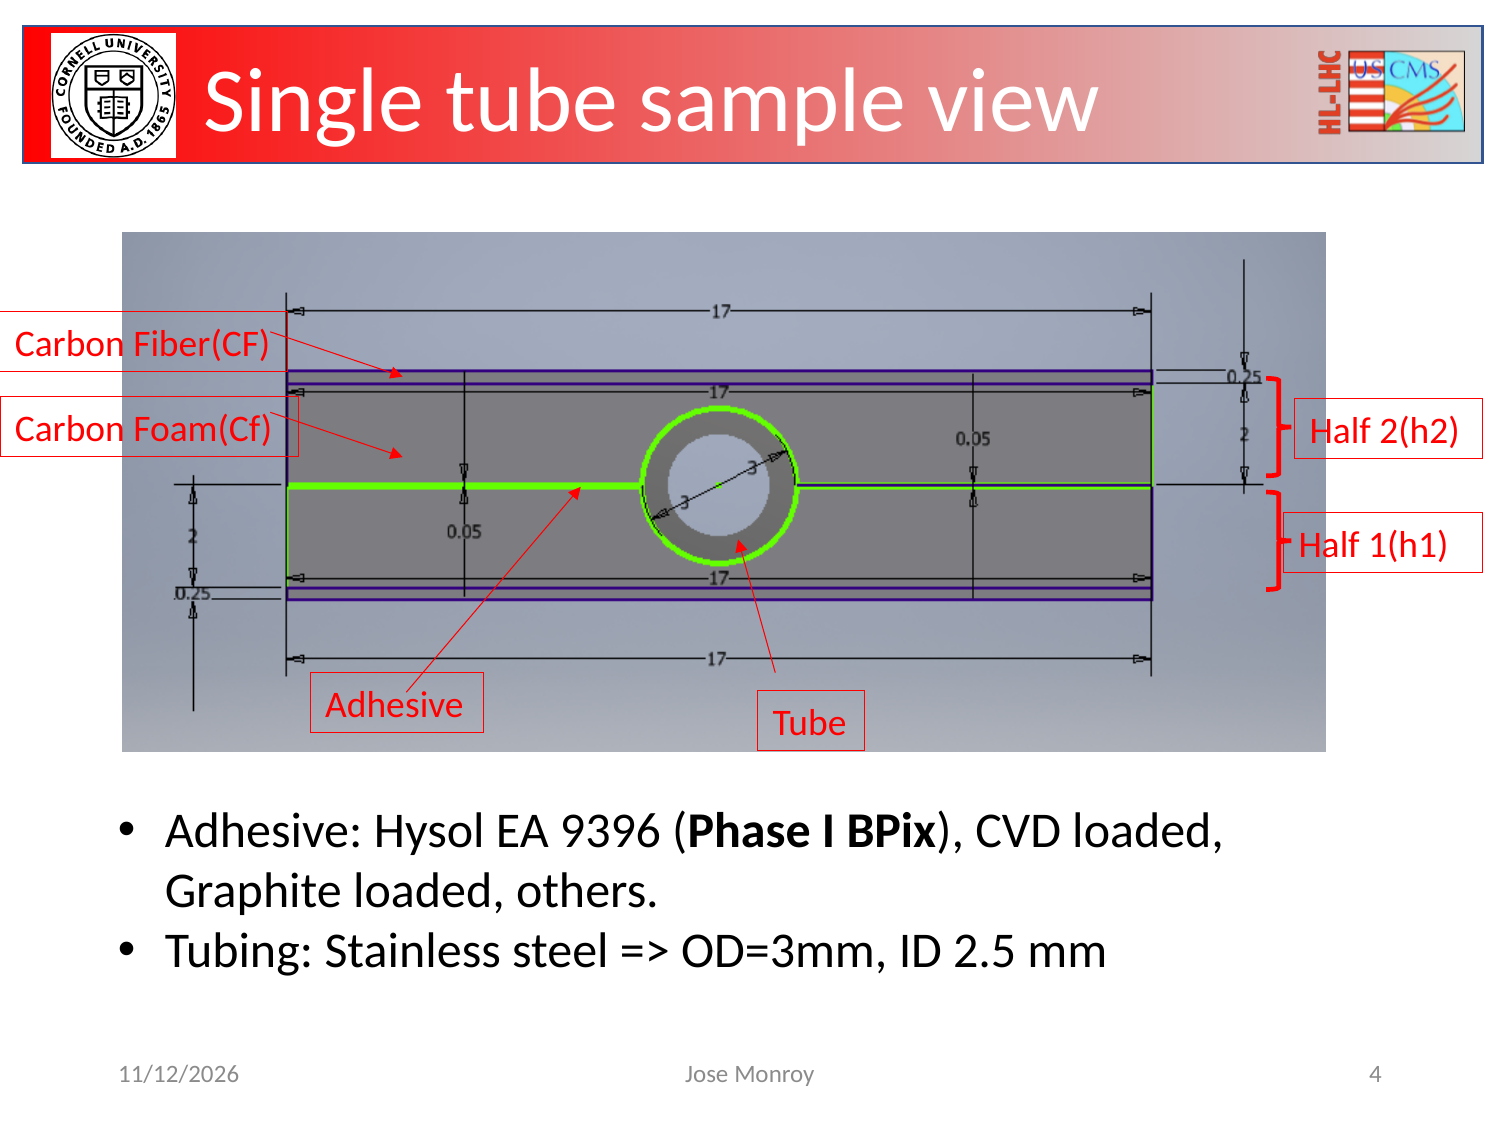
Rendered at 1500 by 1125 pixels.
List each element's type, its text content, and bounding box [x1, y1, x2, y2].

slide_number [103, 1045, 441, 1103]
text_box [22, 26, 1483, 163]
footer Jose Monroy [496, 1045, 1004, 1103]
text_box Adhesive: Hysol EA 9396 (Phase I BPix), CVD loaded, Graphite loaded, others. Tubing: Stainless steel => OD=3mm, ID 2.5 mm [103, 790, 1368, 1045]
slide_number 4 [1059, 1042, 1397, 1103]
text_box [0, 232, 1483, 752]
